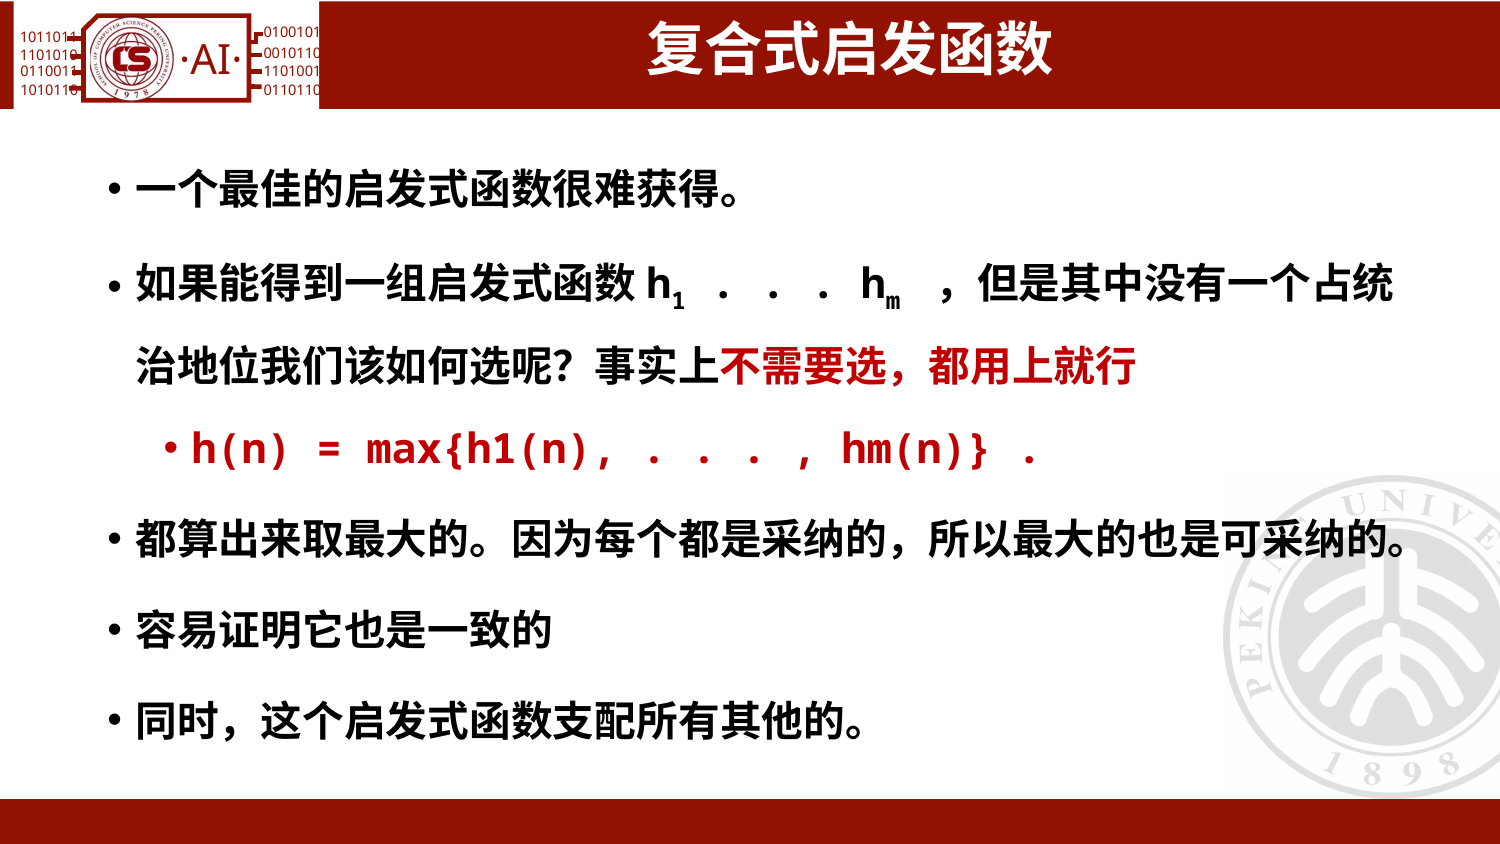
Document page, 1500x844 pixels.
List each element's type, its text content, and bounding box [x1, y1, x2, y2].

picture [88, 15, 175, 103]
list 一个最佳的启发式函数很难获得。 如果能得到一组启发式函数h1 . . . hm ，但是其中没有一个占统治地位我们该如何选呢？事实上不需要选，都用上就行 h(n) = max{h1(n), . . . , hm(n)} . 都算出来取最大的。因为每个都是采纳的，所以最大的也是可采纳的。 容易证明它也是一致的 同时，这个启发式函数支配所有其他的。 [92, 130, 1445, 797]
title 复合式启发函数 [319, 19, 1382, 84]
